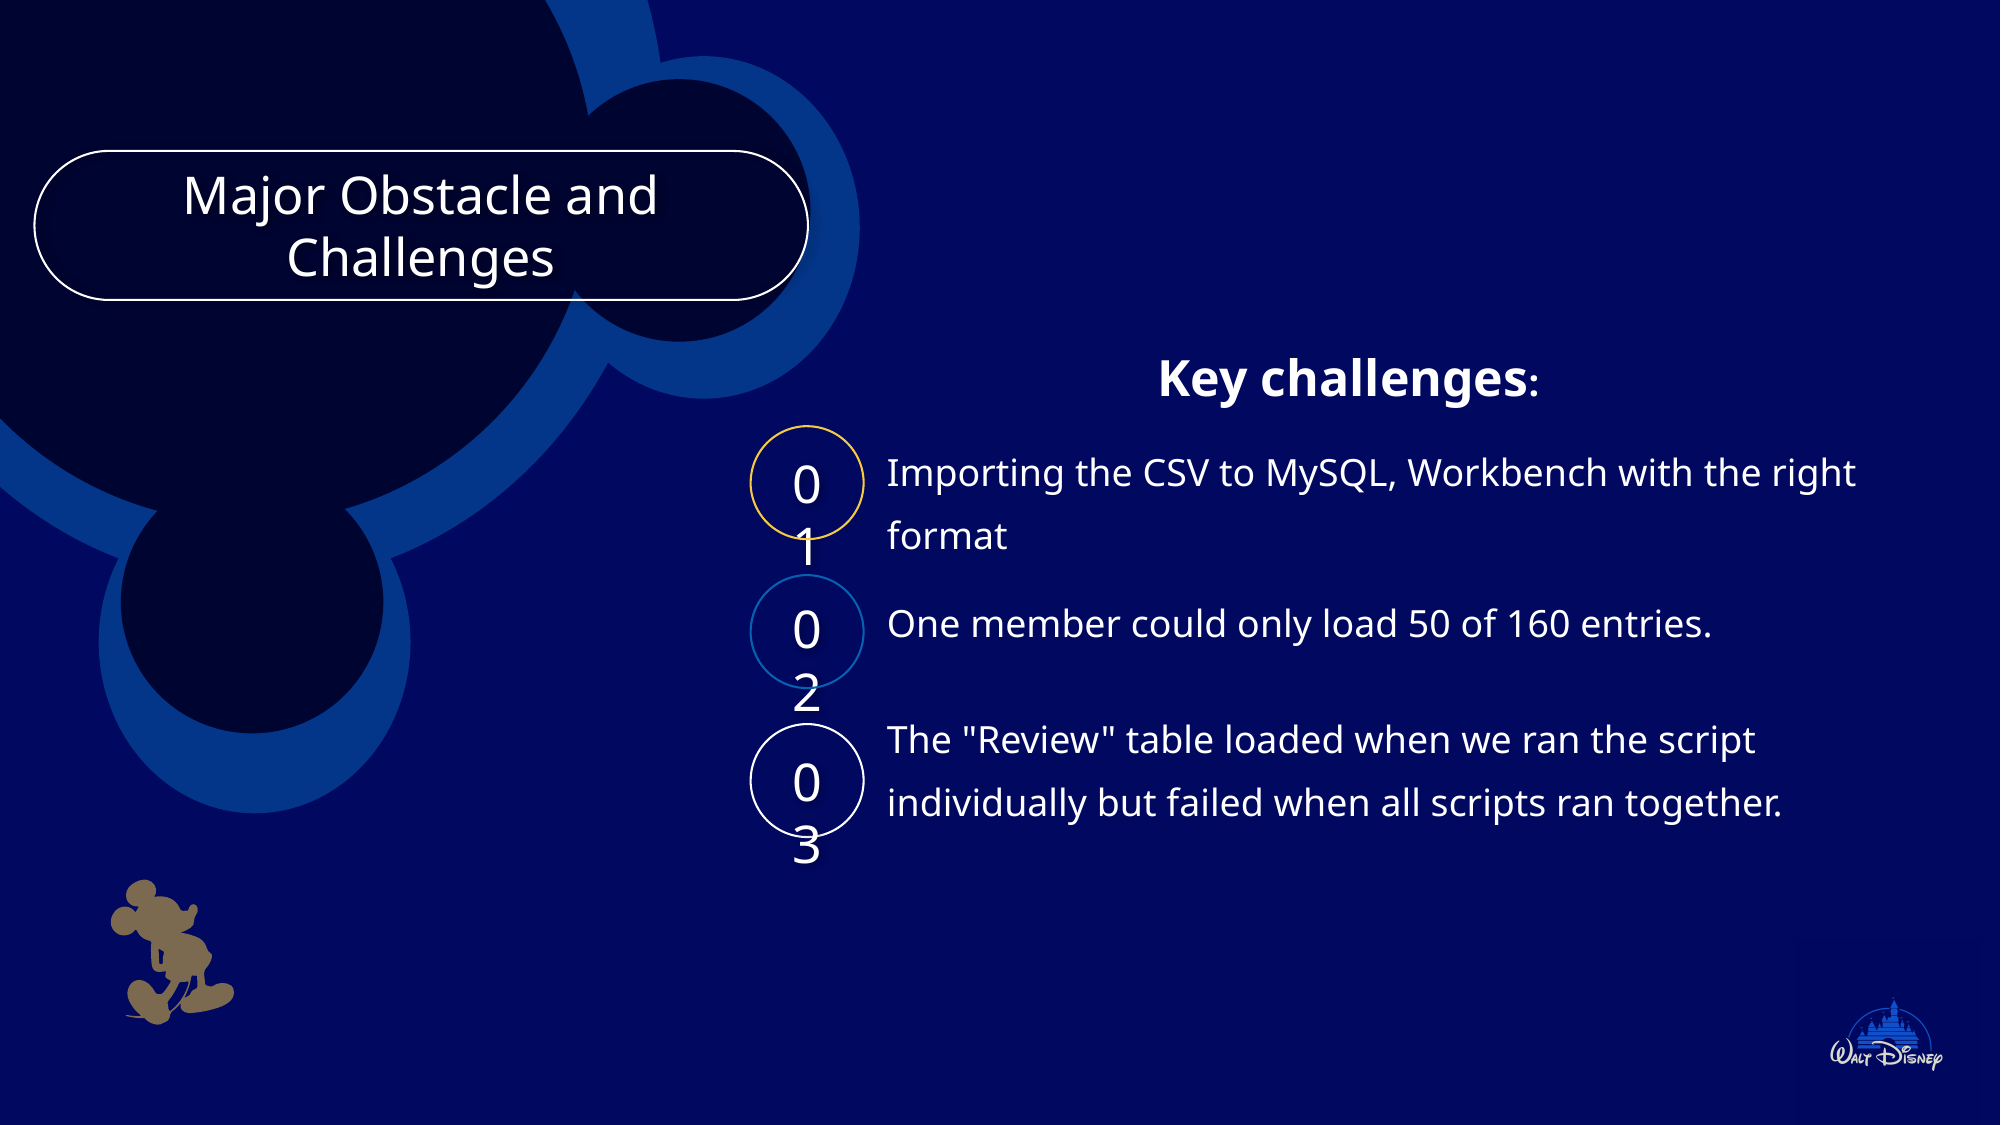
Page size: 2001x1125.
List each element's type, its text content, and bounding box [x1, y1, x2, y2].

text_box Major Obstacle and Challenges [100, 154, 742, 295]
text_box [110, 879, 235, 1025]
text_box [750, 425, 864, 540]
text_box Key challenges: Importing the CSV to MySQL, Workbench with the right format One member could only load 50 of 160 entries. The "Review" table loaded when we ran the script individually but failed when all scripts ran together. [796, 314, 1900, 832]
text_box [34, 150, 808, 300]
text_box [750, 574, 864, 689]
picture [1794, 938, 1981, 1125]
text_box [750, 723, 864, 838]
